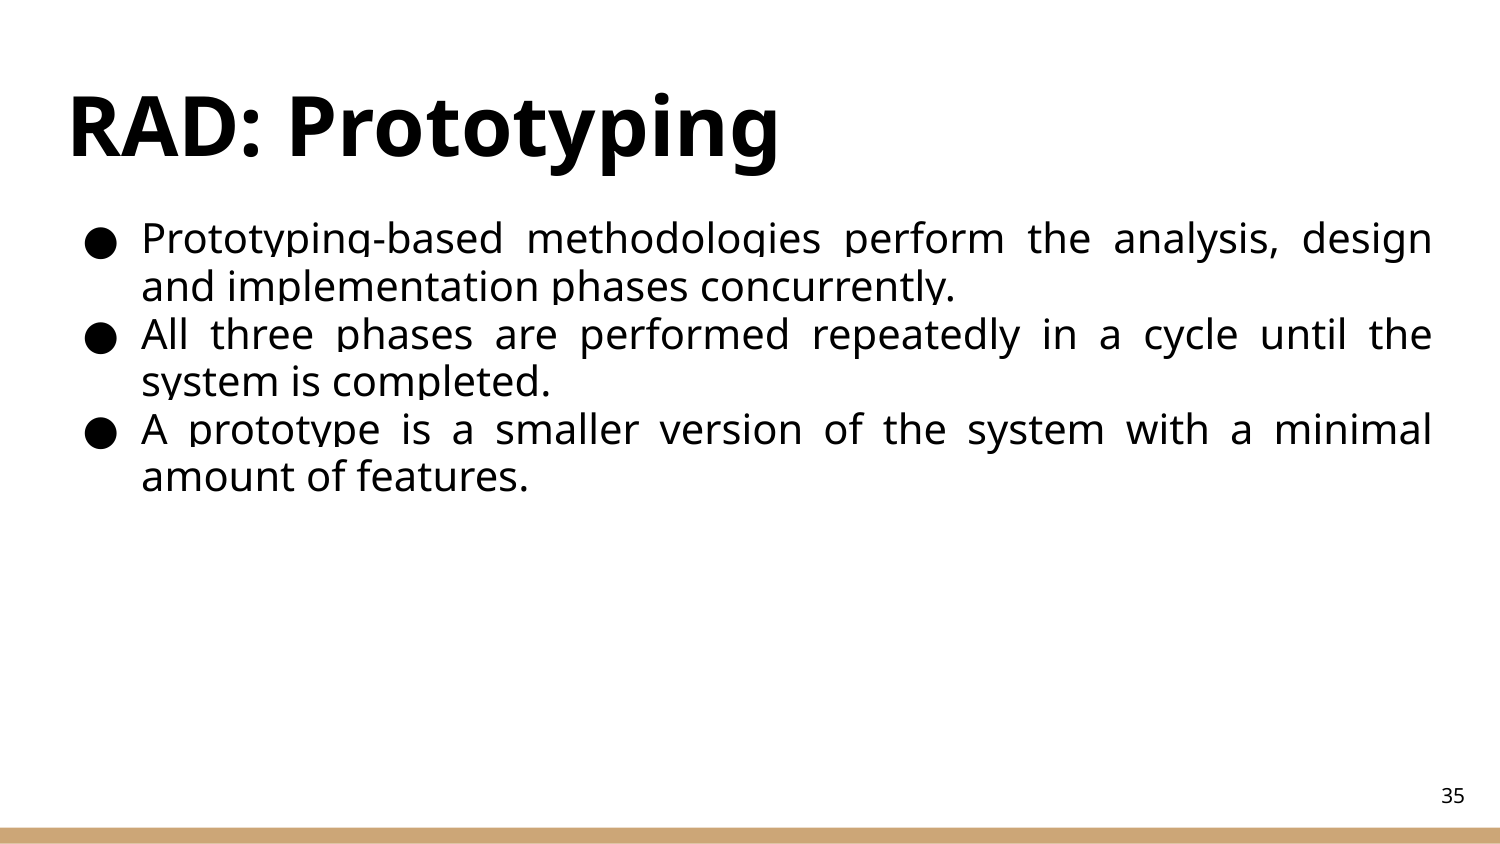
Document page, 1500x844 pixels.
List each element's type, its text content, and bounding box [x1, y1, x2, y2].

title RAD: Prototyping [51, 51, 1449, 189]
list Prototyping-based methodologies perform the analysis, design and implementation phases concurrently. All three phases are performed repeatedly in a cycle until the system is completed. A prototype is a smaller version of the system with a minimal amount of features. [51, 200, 1449, 752]
slide_number ‹#› [1389, 764, 1480, 830]
